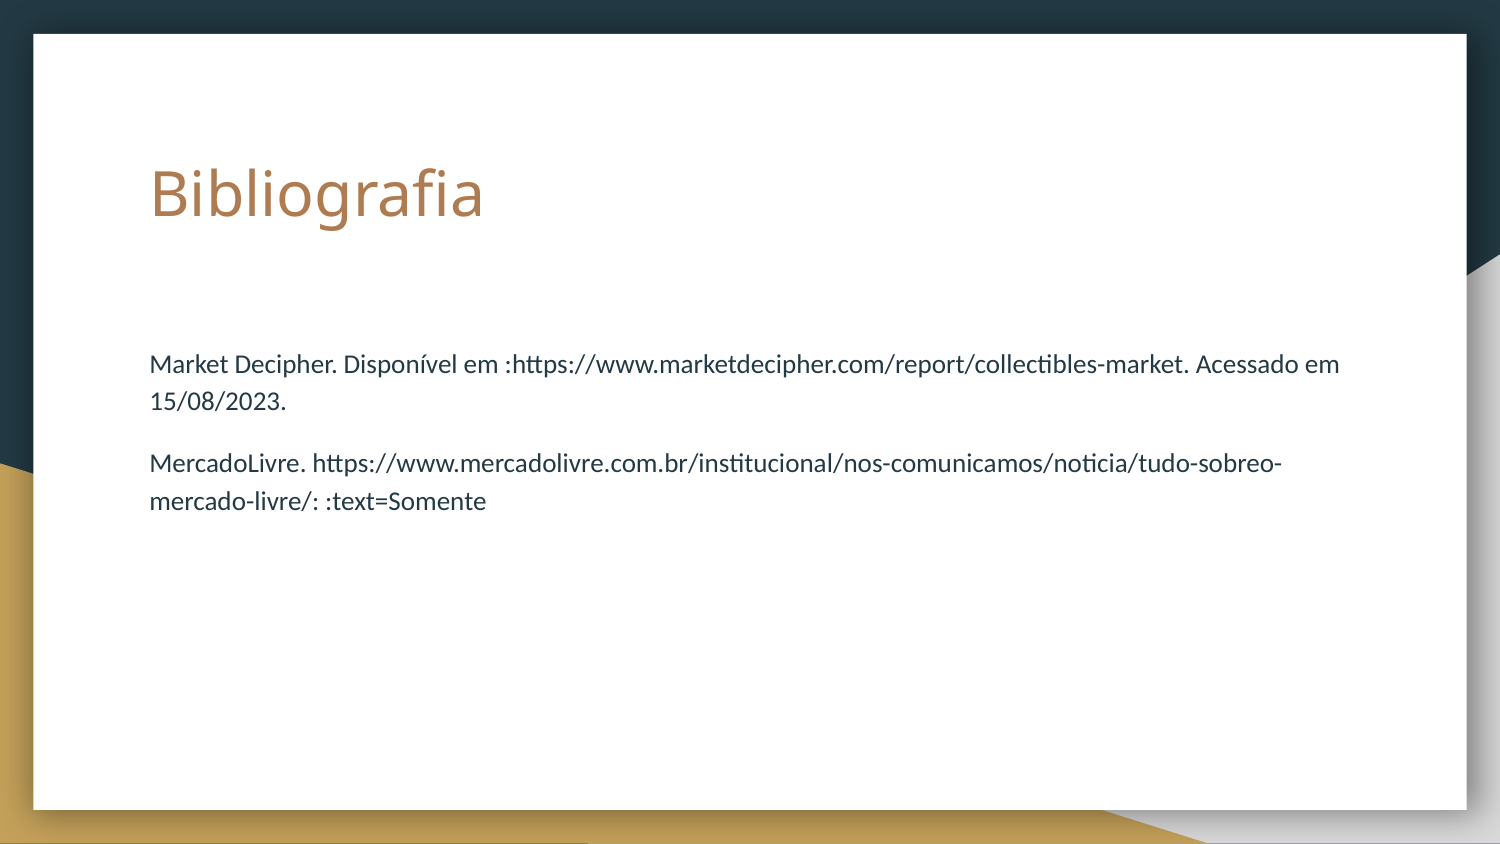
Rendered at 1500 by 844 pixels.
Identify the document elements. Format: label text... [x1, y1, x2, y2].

title Bibliografia [134, 138, 1366, 296]
list Market Decipher. Disponível em :https://www.marketdecipher.com/report/collectibles-market. Acessado em 15/08/2023. MercadoLivre. https://www.mercadolivre.com.br/institucional/nos-comunicamos/noticia/tudo-sobreo-mercado-livre/: :text=Somente [134, 326, 1366, 729]
